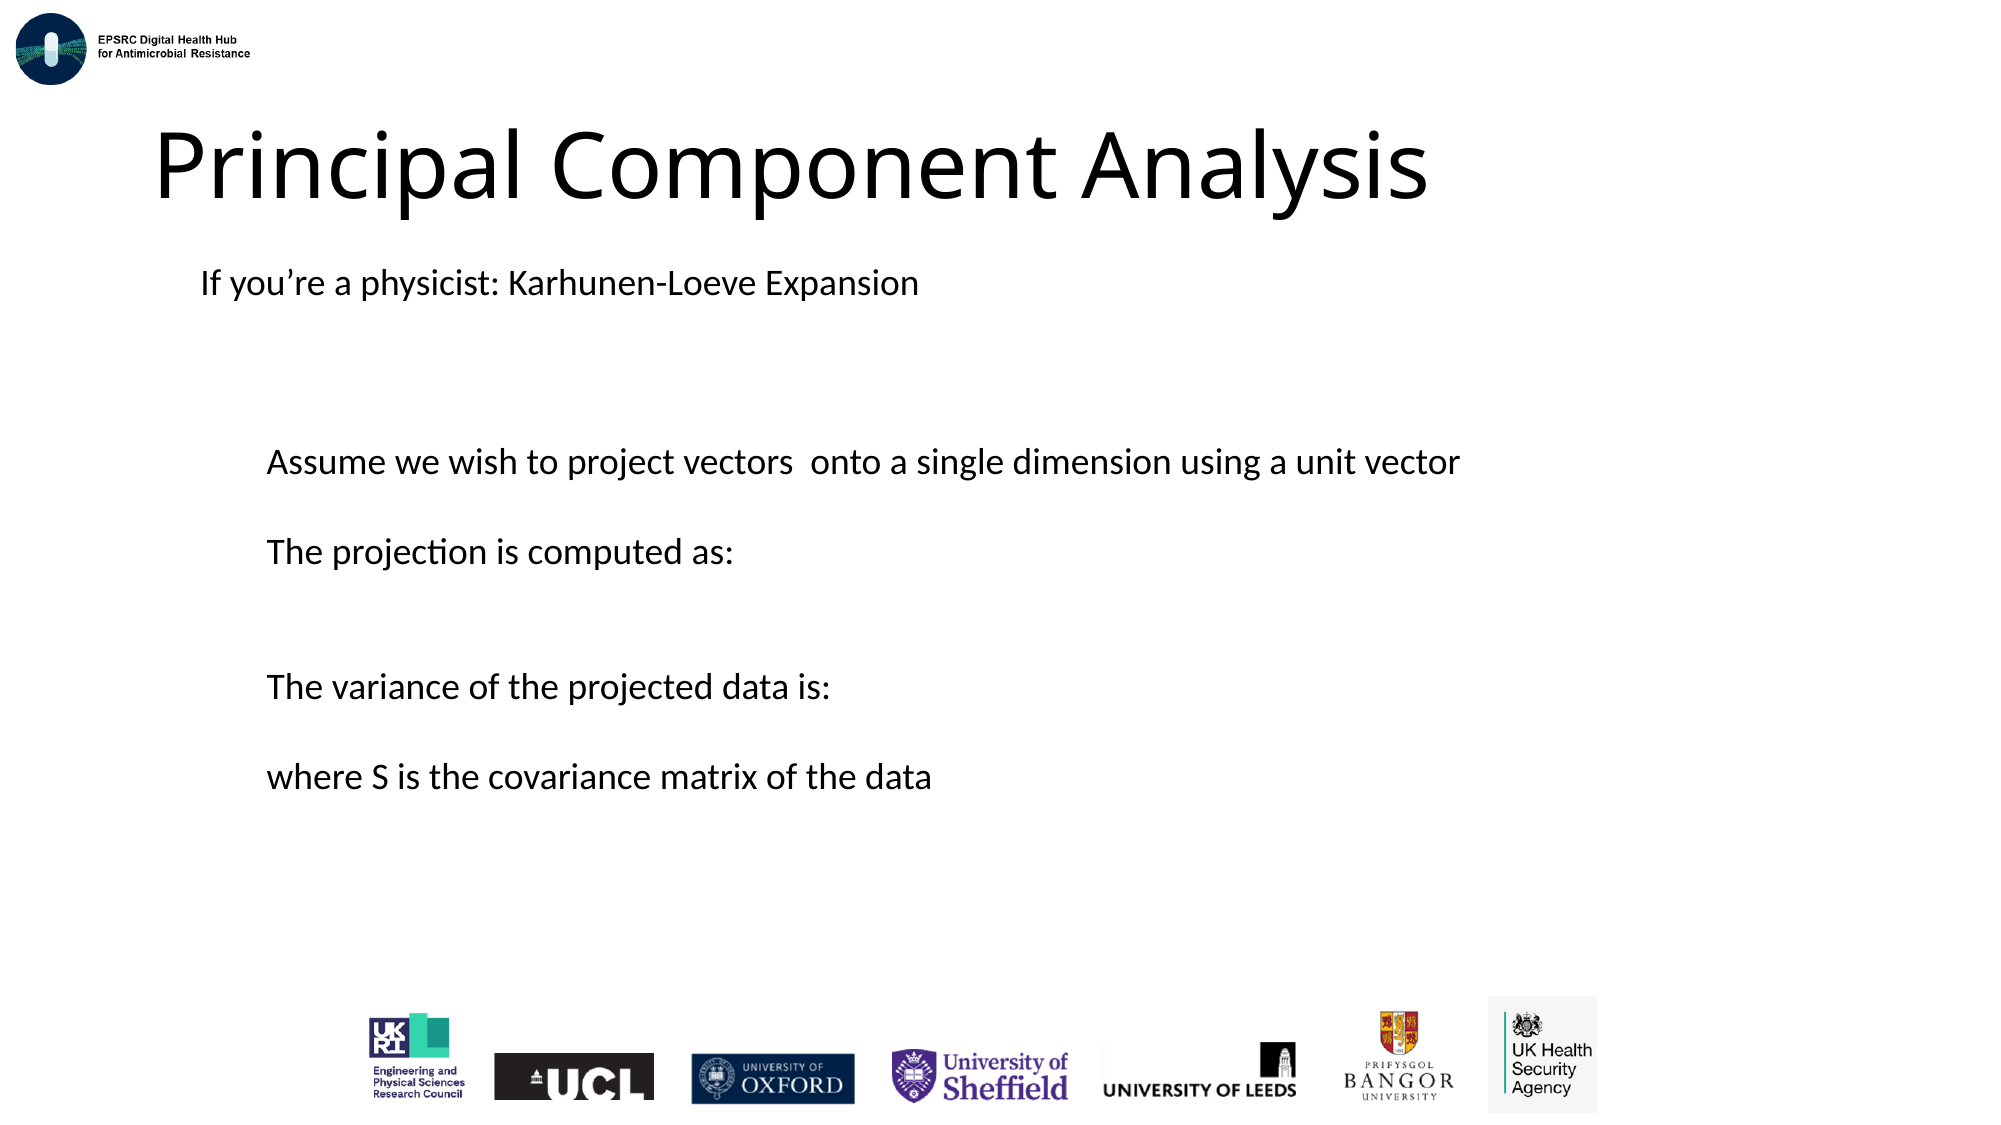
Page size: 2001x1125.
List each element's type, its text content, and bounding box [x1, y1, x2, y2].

picture [369, 981, 1597, 1125]
title Principal Component Analysis [137, 59, 1863, 278]
picture [15, 13, 352, 85]
text_box If you’re a physicist: Karhunen-Loeve Expansion [185, 250, 936, 310]
